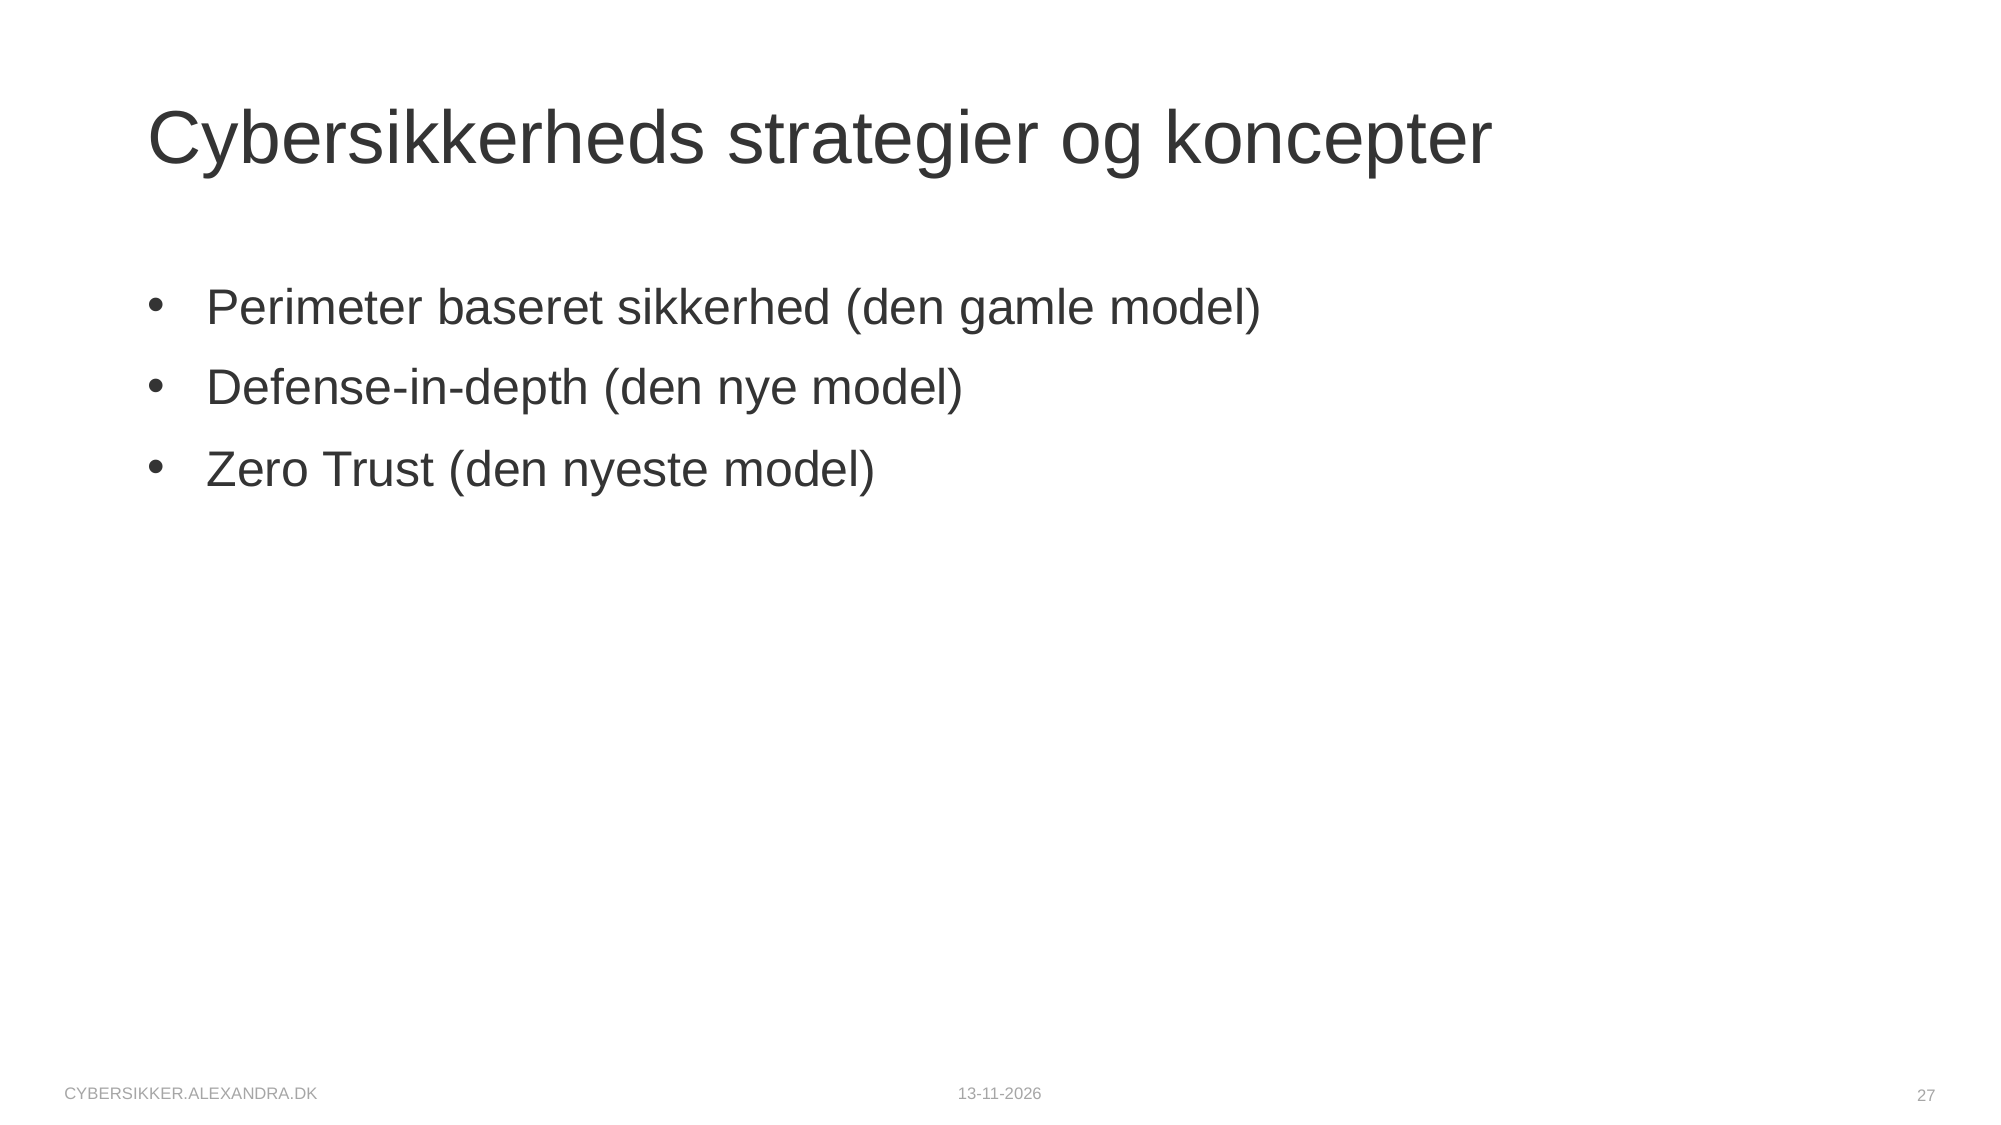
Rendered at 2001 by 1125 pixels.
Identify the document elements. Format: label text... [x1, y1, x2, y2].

list Perimeter baseret sikkerhed (den gamle model) Defense-in-depth (den nye model) Zero Trust (den nyeste model) [147, 265, 1861, 975]
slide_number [763, 1075, 1237, 1106]
title Cybersikkerheds strategier og koncepter [147, 88, 1861, 180]
footer cybersikker.alexandra.dk [49, 1075, 565, 1106]
slide_number 27 [1631, 1077, 1951, 1113]
